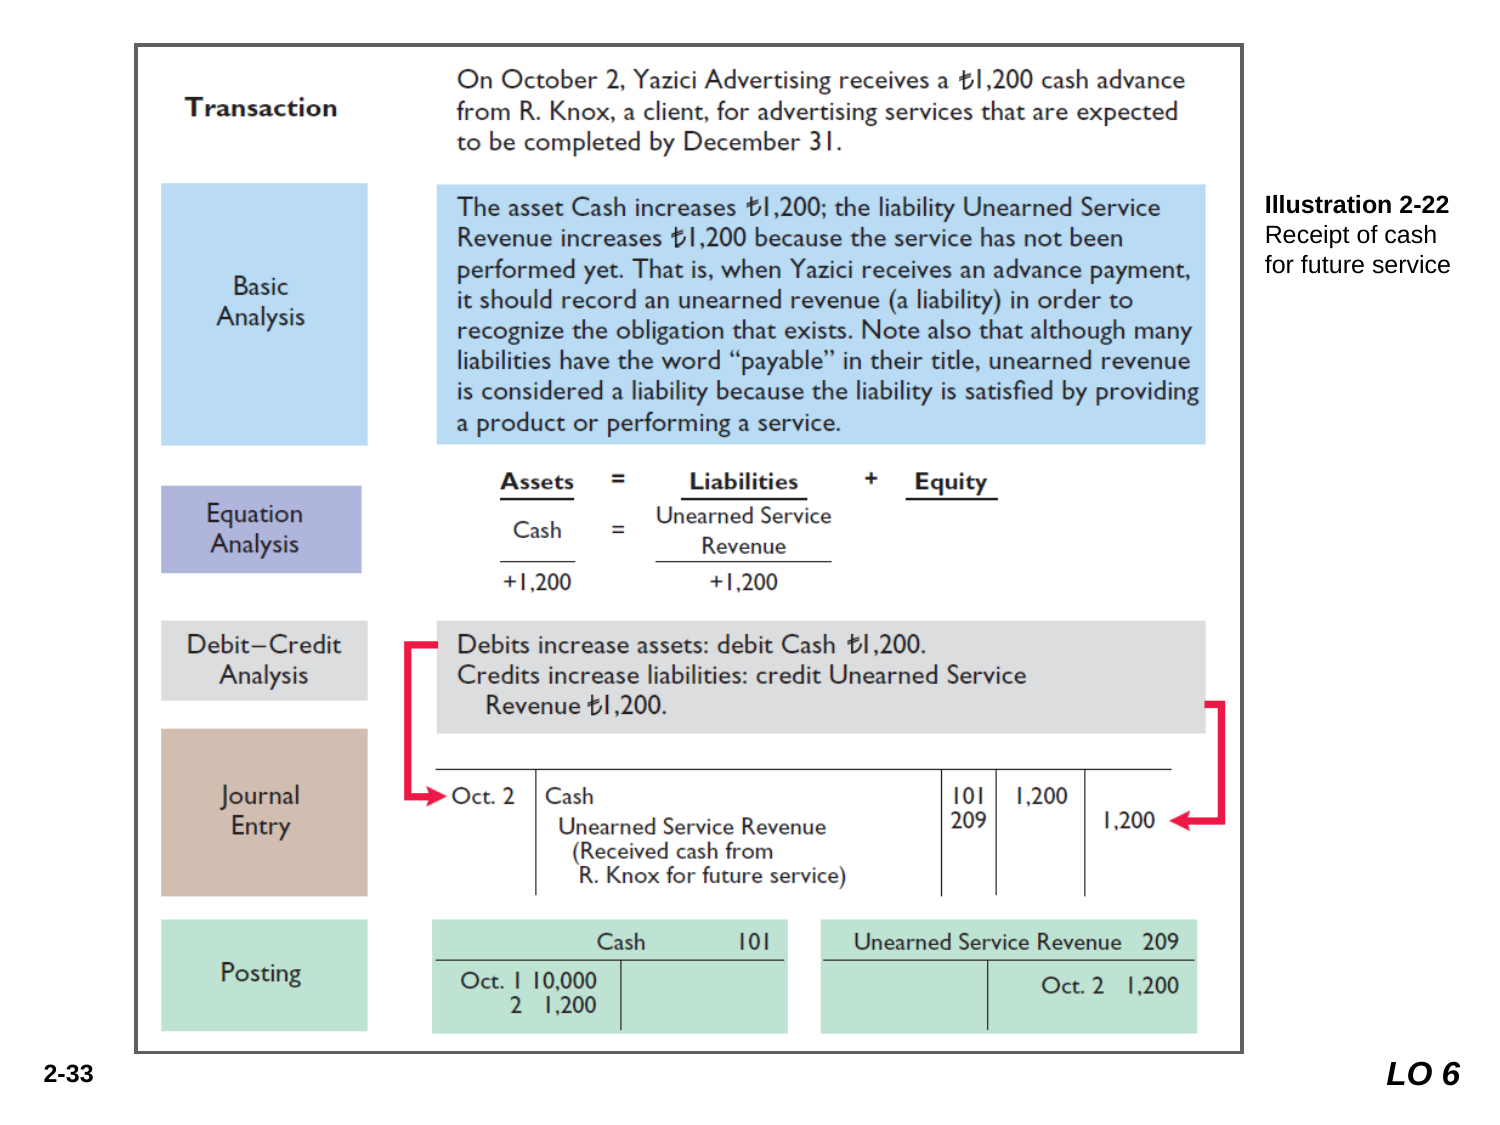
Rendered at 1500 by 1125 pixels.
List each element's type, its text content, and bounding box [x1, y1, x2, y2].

text_box LO 6 [1324, 1044, 1475, 1100]
picture [137, 46, 1241, 1052]
text_box Illustration 2-22 Receipt of cash for future service [1249, 181, 1475, 287]
